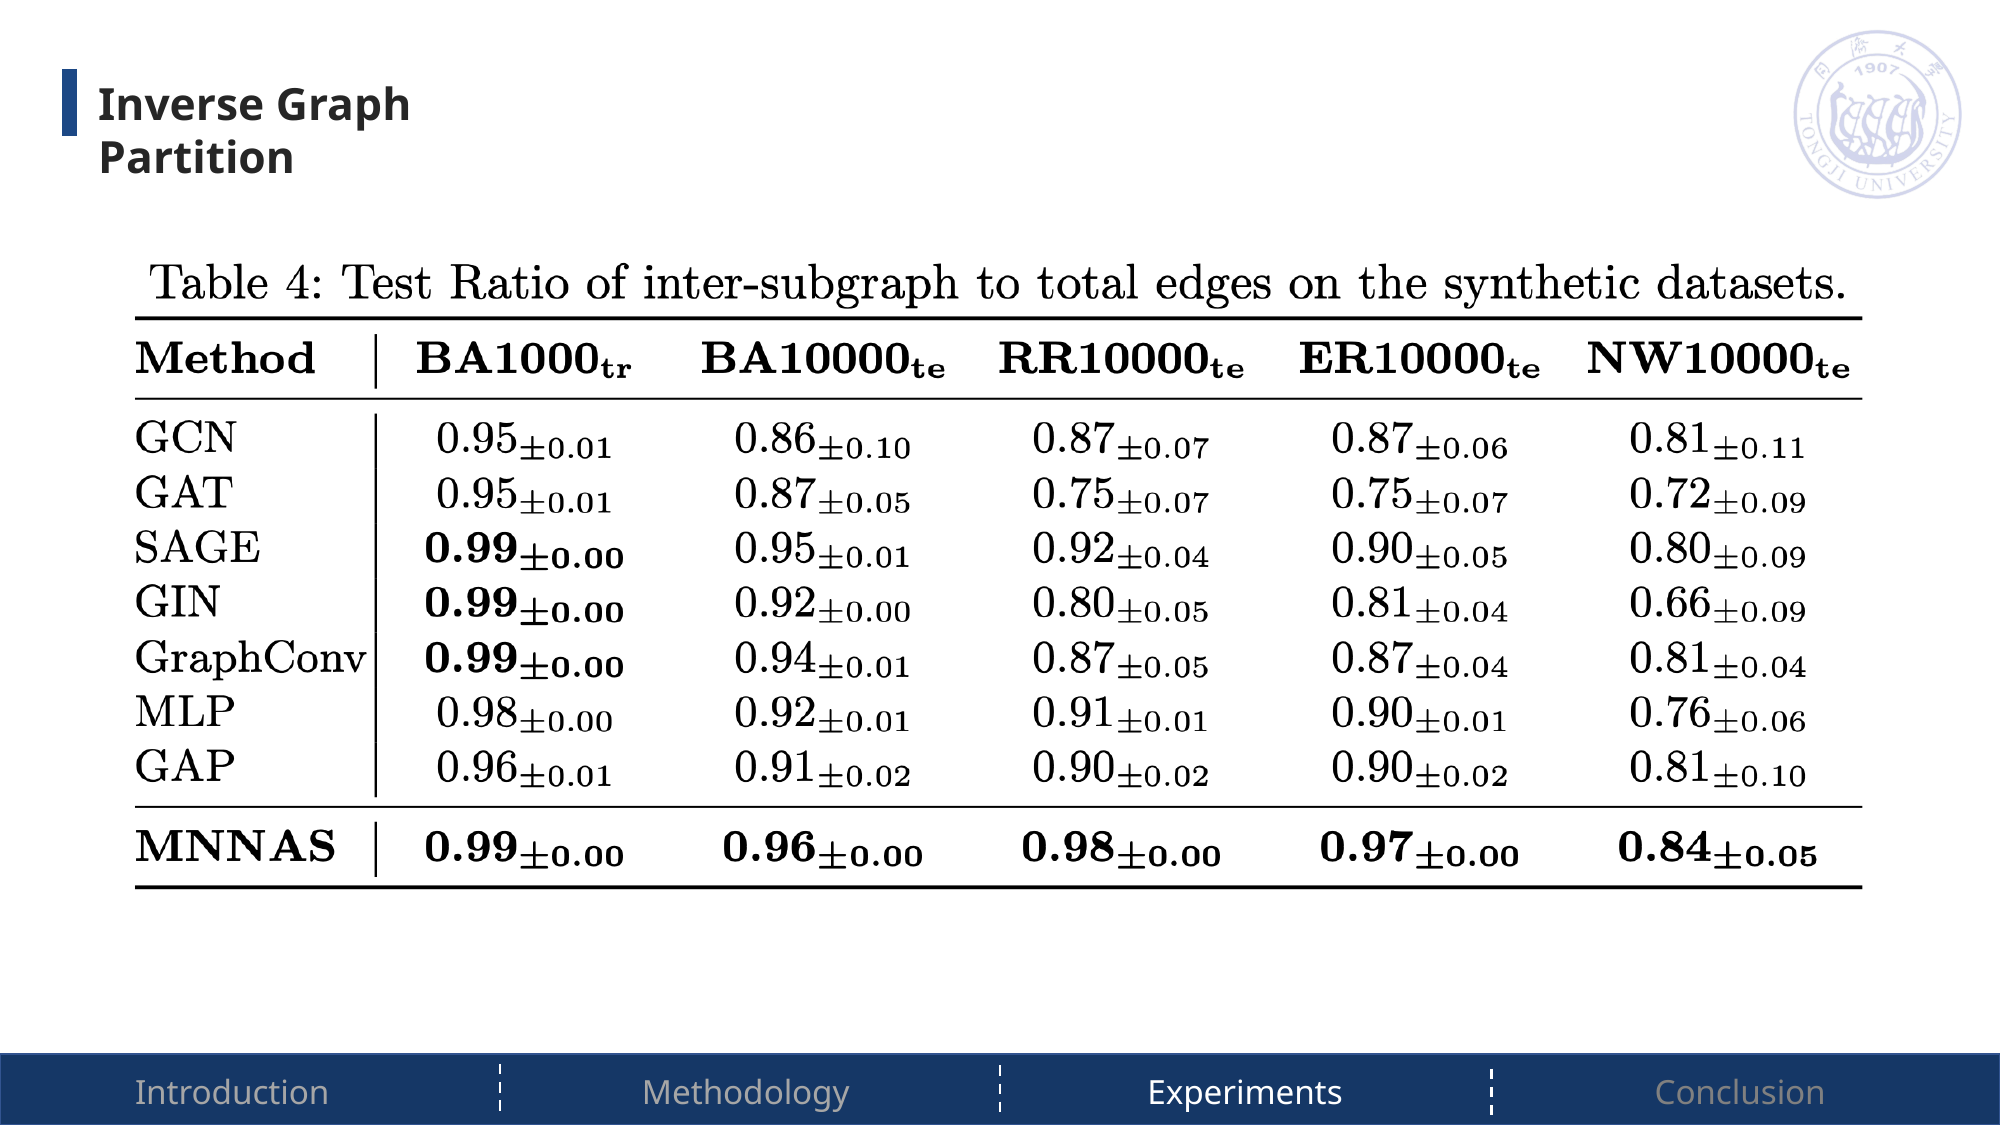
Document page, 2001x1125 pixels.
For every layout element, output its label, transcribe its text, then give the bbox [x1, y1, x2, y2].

picture [132, 0, 2000, 892]
text_box Inverse Graph Partition [83, 68, 616, 190]
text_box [0, 1054, 2000, 1125]
